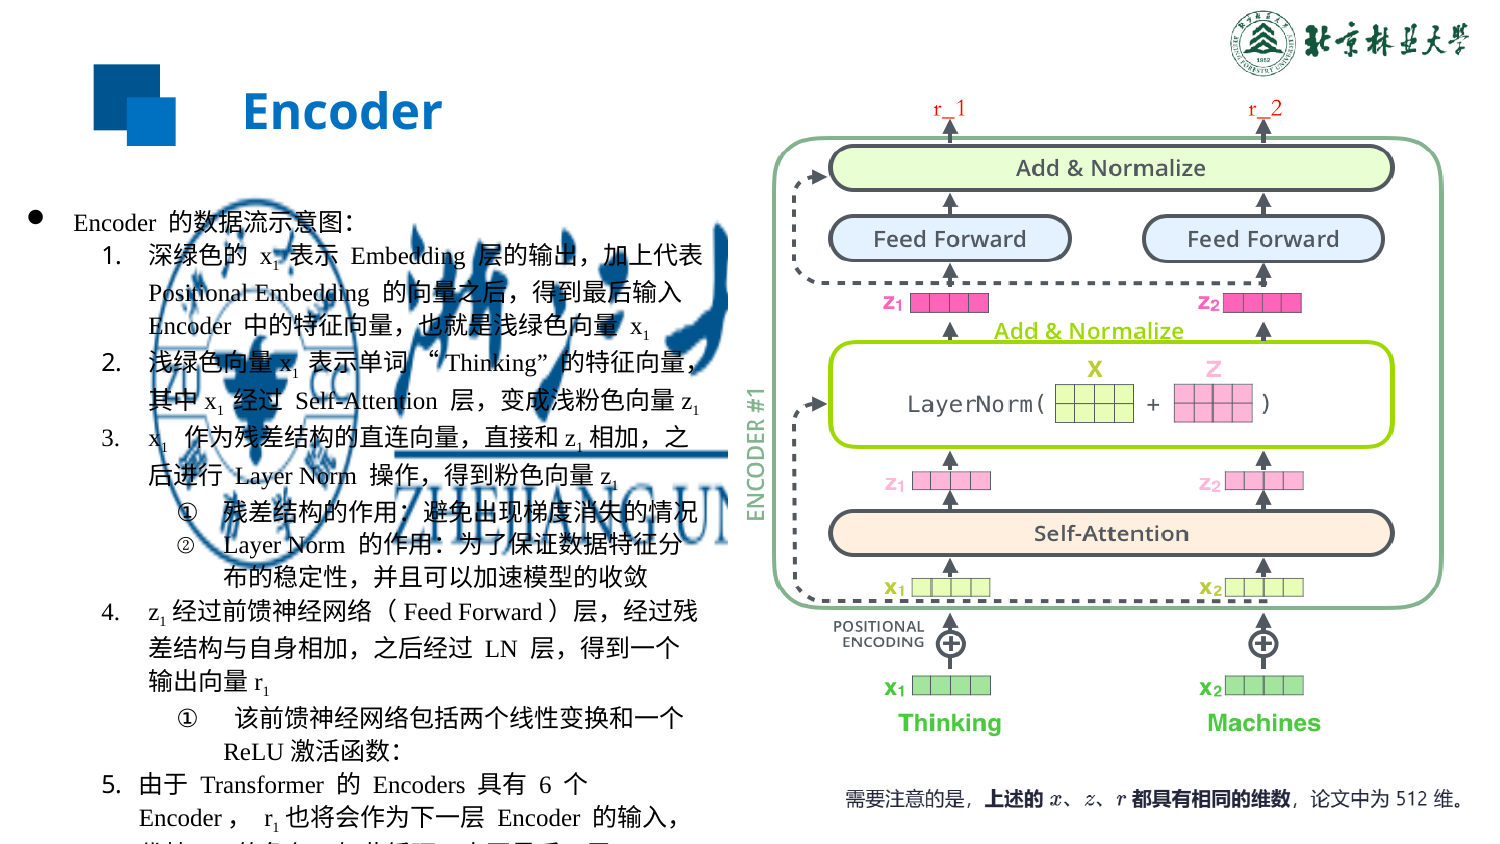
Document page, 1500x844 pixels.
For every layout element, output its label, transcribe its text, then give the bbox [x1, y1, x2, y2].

text_box Encoder [226, 72, 854, 148]
picture [0, 0, 1500, 844]
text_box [93, 64, 176, 147]
text_box Encoder 的数据流示意图： 深绿色的 x1 表示 Embedding 层的输出，加上代表 Positional Embedding 的向量之后，得到最后输入 Encoder 中的特征向量，也就是浅绿色向量 x1 浅绿色向量x1 表示单词 “Thinking” 的特征向量，其中x1 经过 Self-Attention 层，变成浅粉色向量z1 x1 作为残差结构的直连向量，直接和z1相加，之后进行 Layer Norm 操作，得到粉色向量z1 残差结构的作用：避免出现梯度消失的情况 Layer Norm 的作用：为了保证数据特征分布的稳定性，并且可以加速模型的收敛 z1经过前馈神经网络（Feed Forward）层，经过残差结构与自身相加，之后经过 LN 层，得到一个输出向量r1 该前馈神经网络包括两个线性变换和一个ReLU激活函数： 由于 Transformer 的 Encoders 具有 6 个 Encoder， r1也将会作为下一层 Encoder 的输入，代替 x1 的角色，如此循环，直至最后一层 Encoder。 [11, 183, 719, 844]
